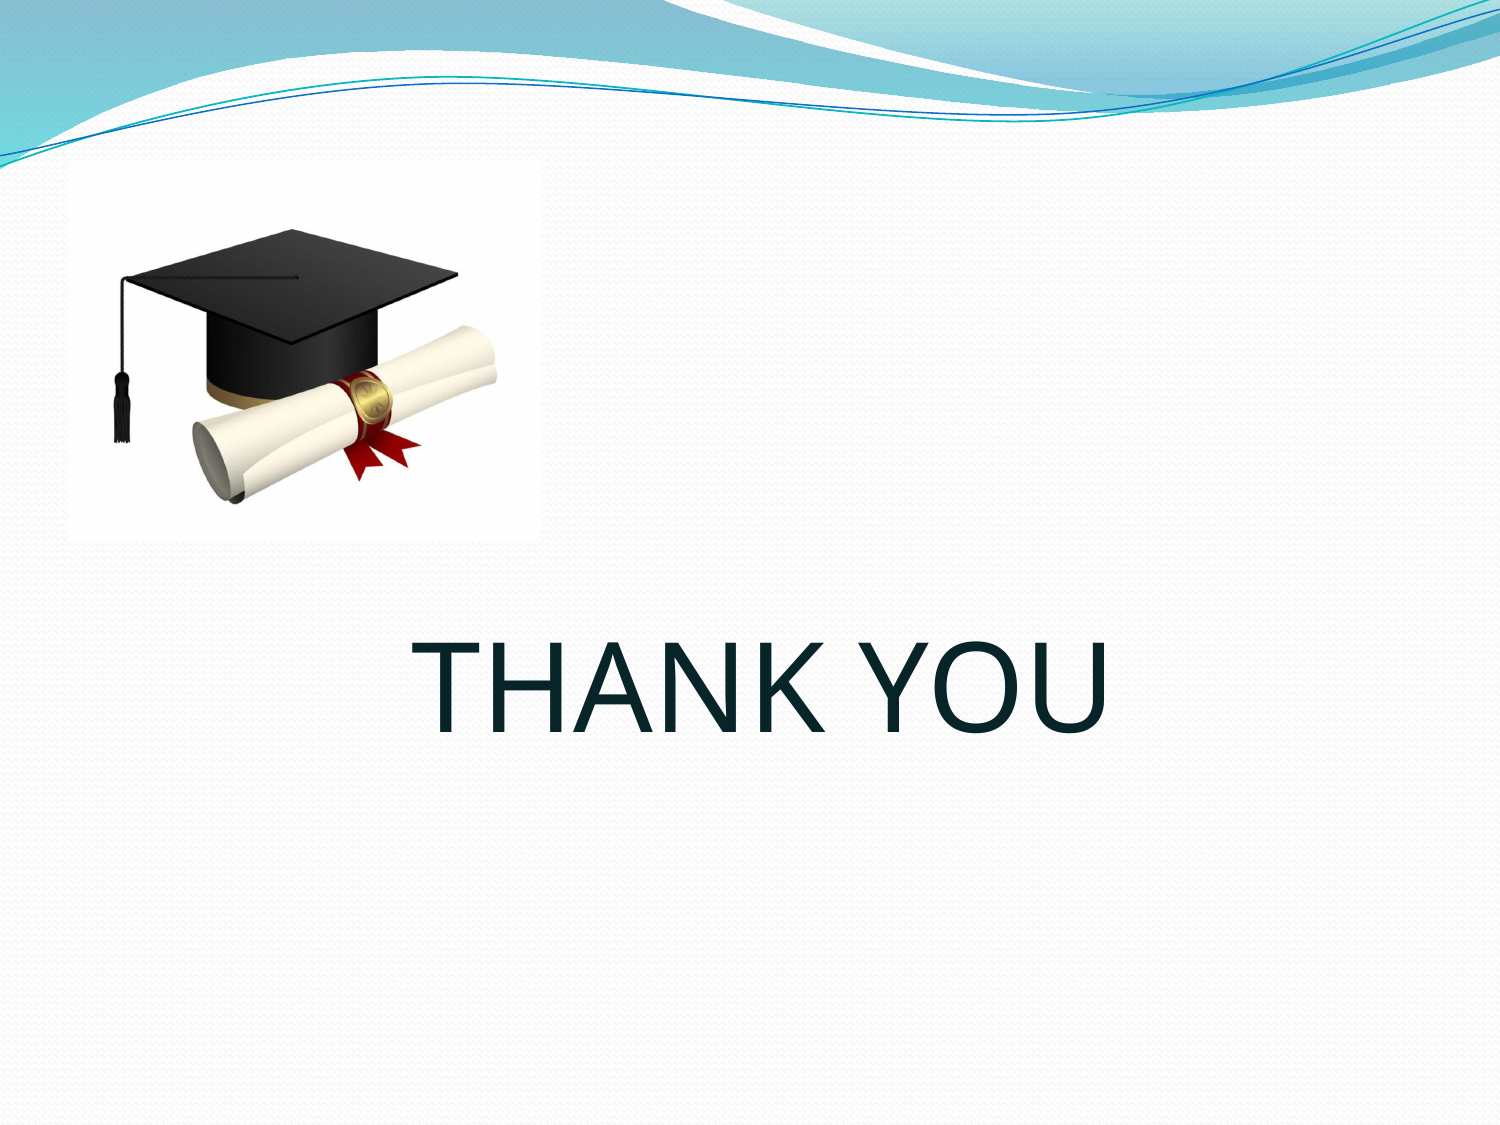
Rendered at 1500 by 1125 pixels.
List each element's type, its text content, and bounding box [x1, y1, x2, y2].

picture [69, 160, 541, 542]
text_box THANK YOU [387, 599, 1450, 765]
